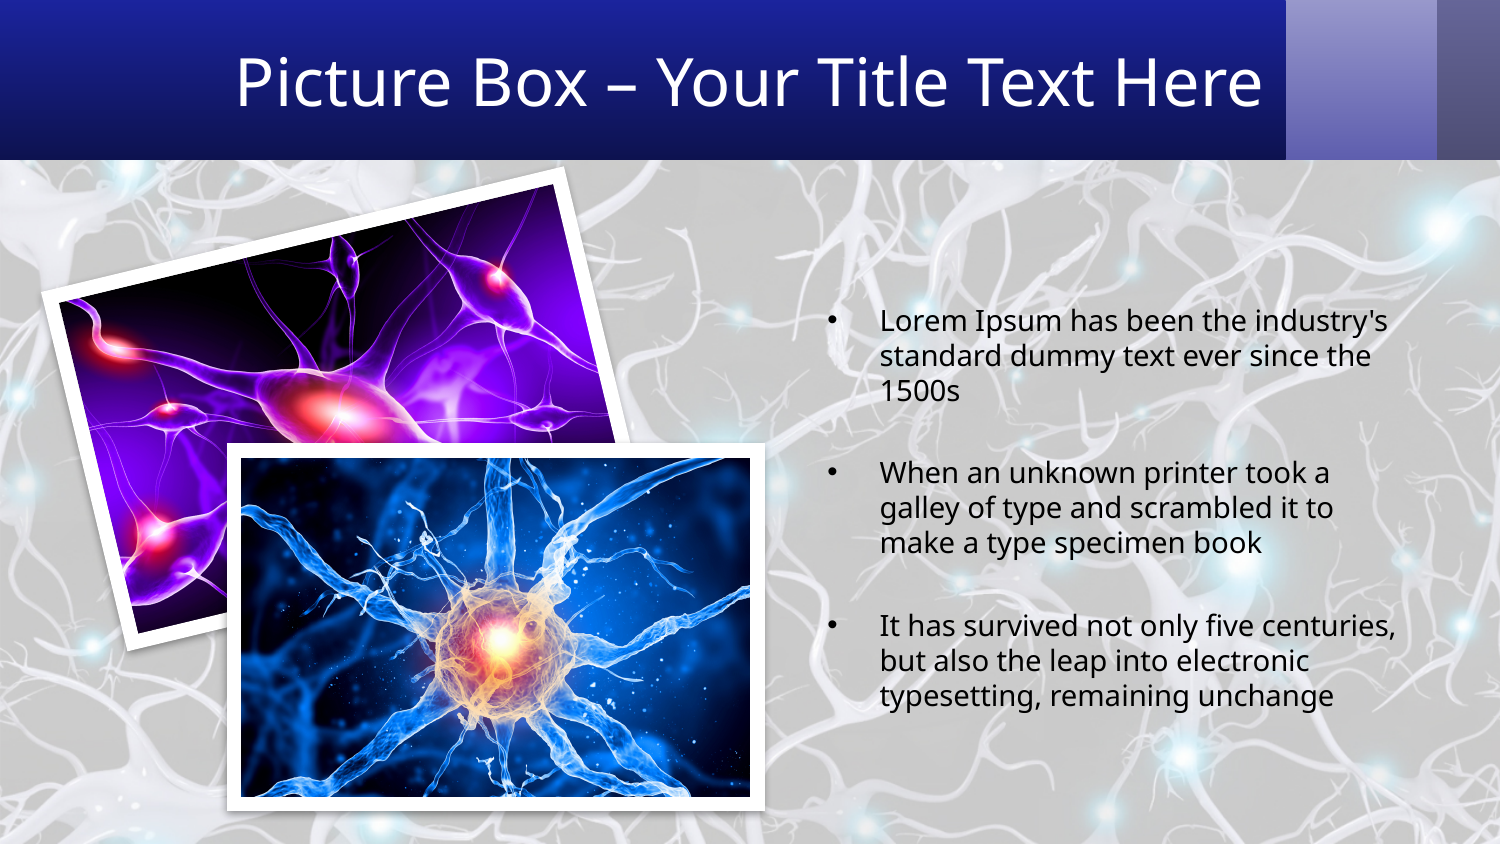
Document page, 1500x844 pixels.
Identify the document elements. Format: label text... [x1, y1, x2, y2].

title Picture Box – Your Title Text Here [75, 9, 1425, 150]
picture [0, 159, 1500, 844]
text_box Lorem Ipsum has been the industry's standard dummy text ever since the 1500s When an unknown printer took a galley of type and scrambled it to make a type specimen book It has survived not only five centuries, but also the leap into electronic typesetting, remaining unchange [812, 294, 1413, 741]
